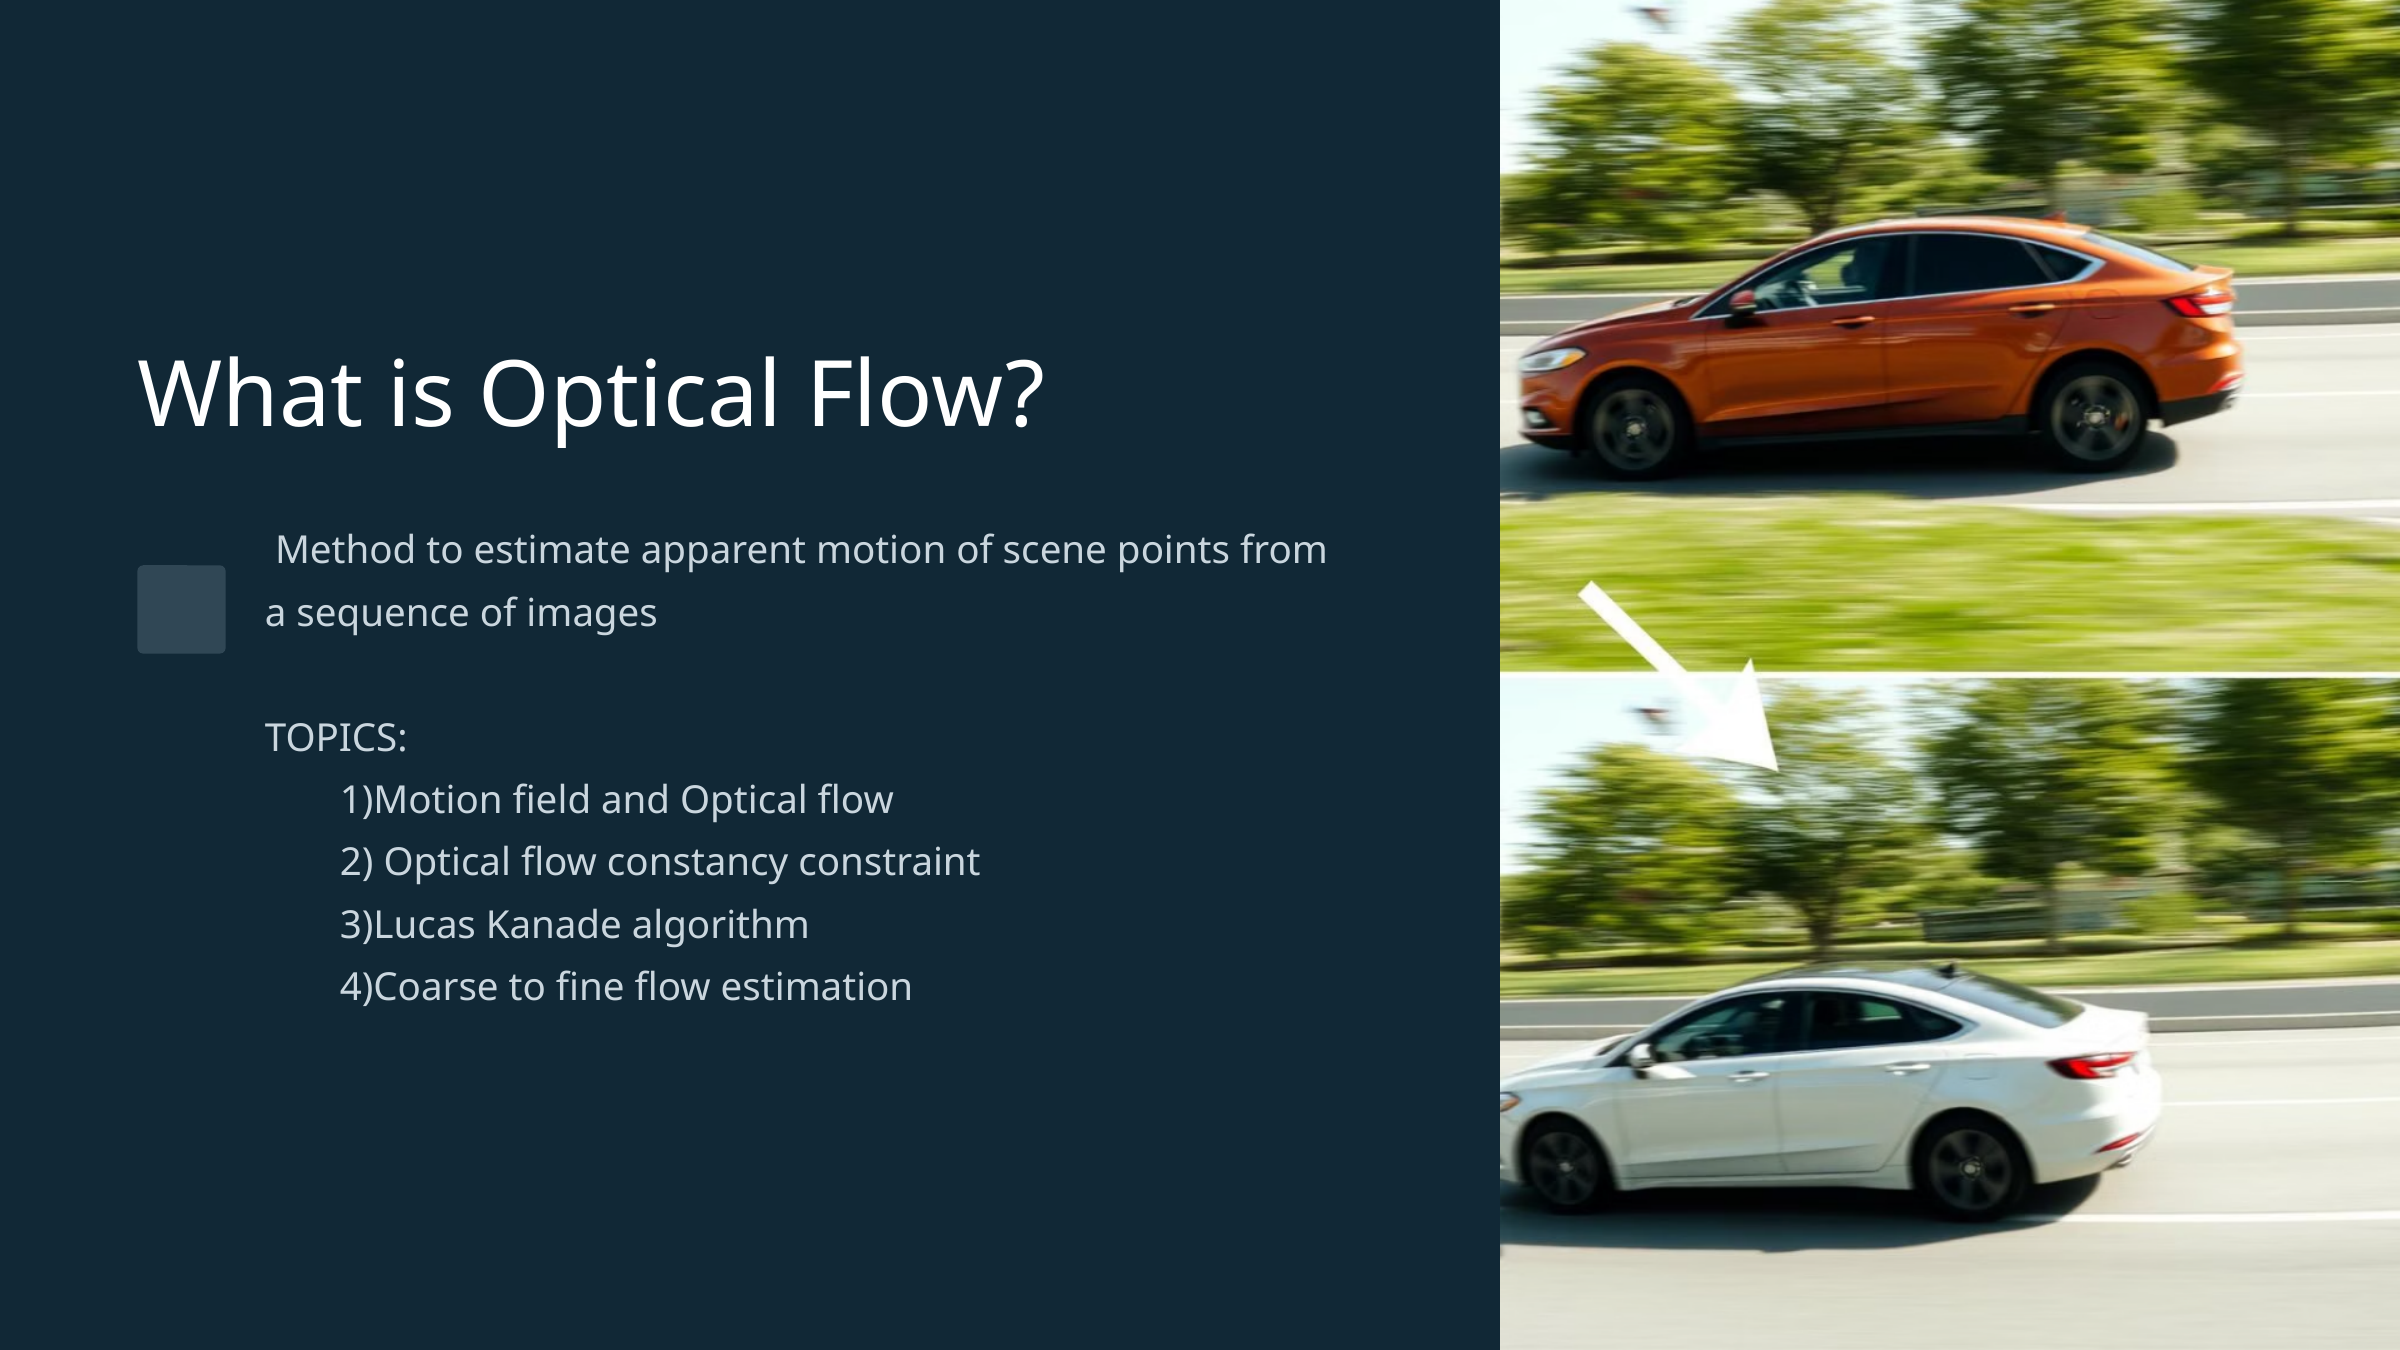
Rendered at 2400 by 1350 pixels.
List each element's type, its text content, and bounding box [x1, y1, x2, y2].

picture [1499, 0, 2400, 1350]
text_box Method to estimate apparent motion of scene points from a sequence of images TOPICS: 1)Motion field and Optical flow 2) Optical flow constancy constraint 3)Lucas Kanade algorithm 4)Coarse to fine flow estimation [264, 508, 1339, 1251]
text_box [137, 565, 226, 654]
text_box What is Optical Flow? [137, 330, 1339, 447]
